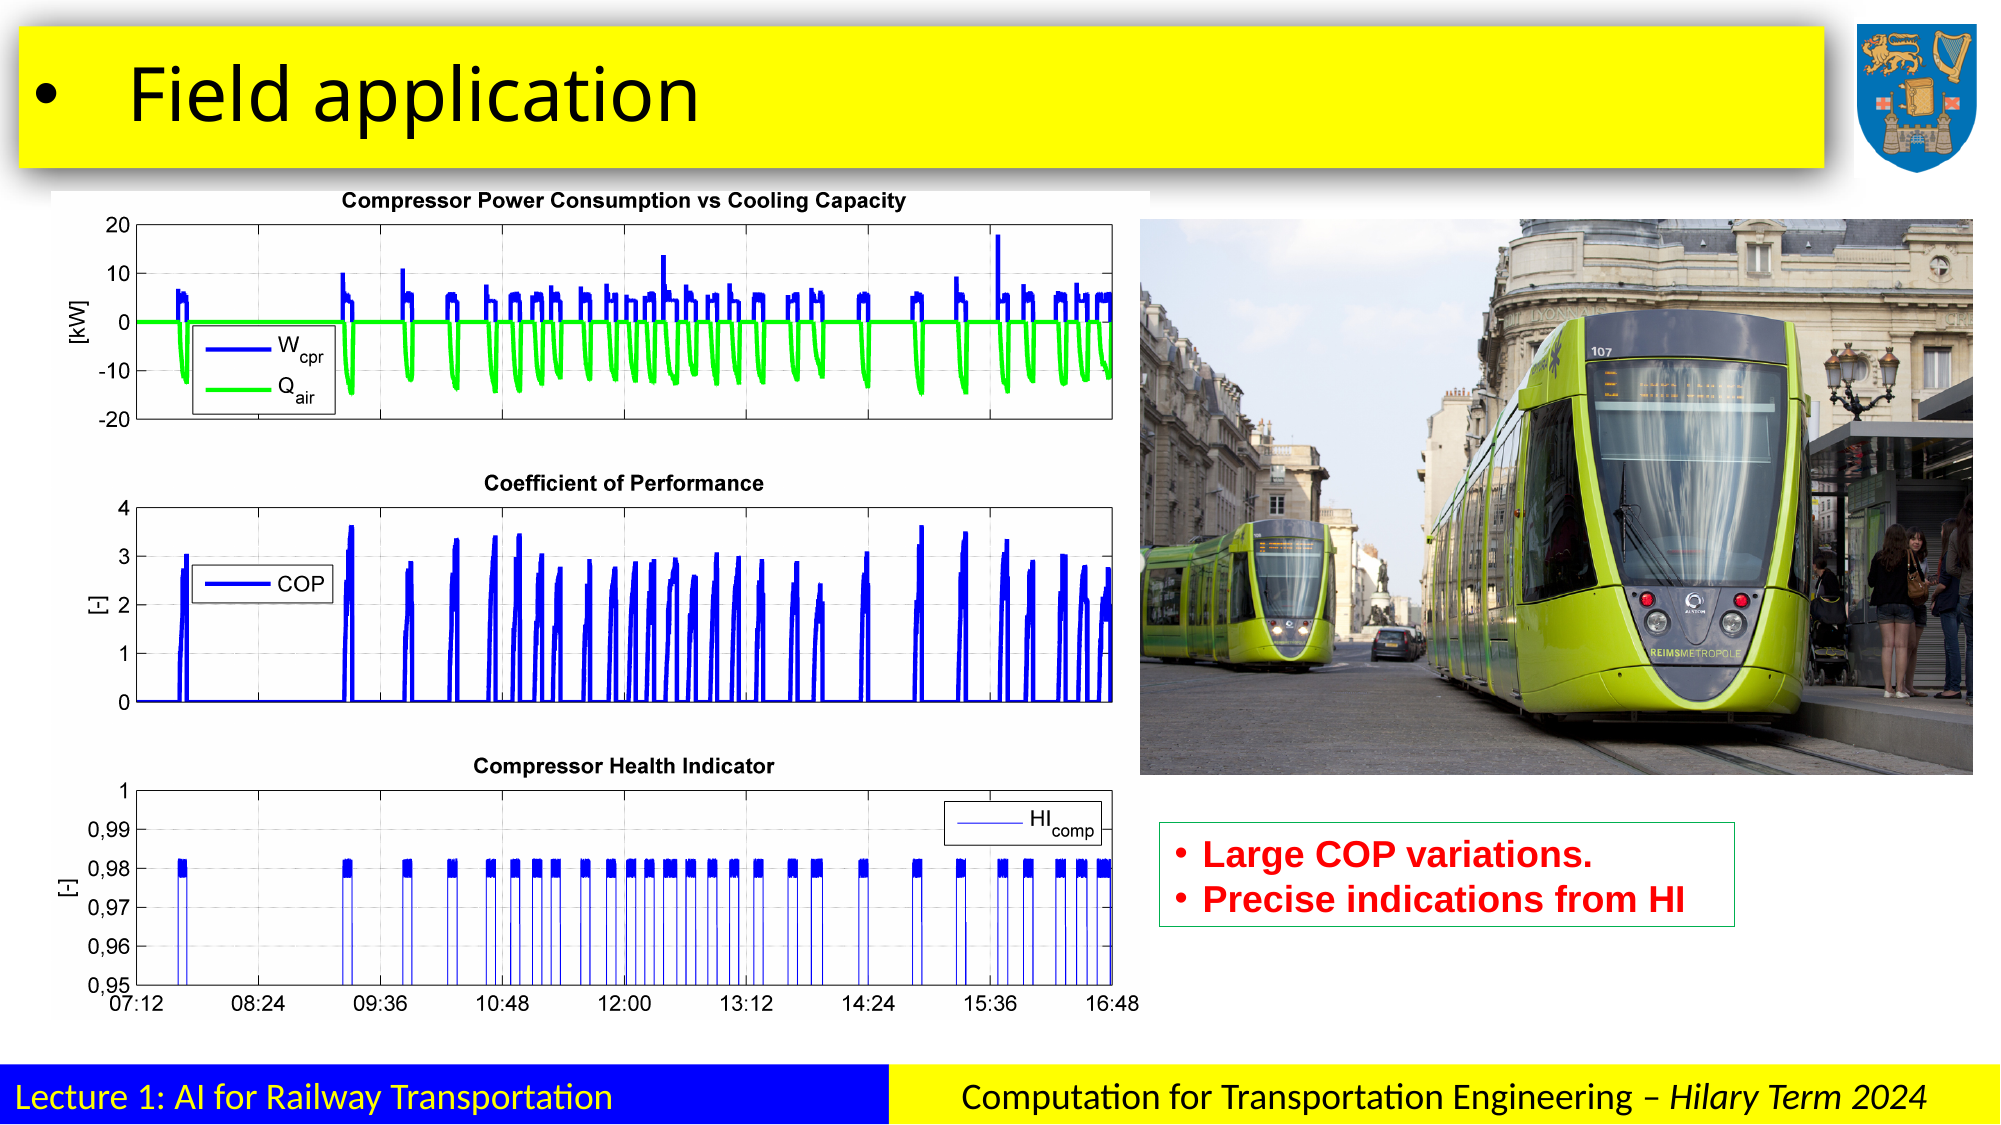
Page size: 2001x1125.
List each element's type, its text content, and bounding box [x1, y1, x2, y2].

text_box Computation for Transportation Engineering – Hilary Term 2024 [888, 1064, 2000, 1125]
text_box Lecture 1: AI for Railway Transportation [0, 1064, 888, 1125]
picture [51, 191, 1973, 1020]
text_box Large COP variations. Precise indications from HI [1159, 822, 1735, 927]
title Field application [18, 26, 1825, 169]
picture [1854, 17, 1982, 178]
